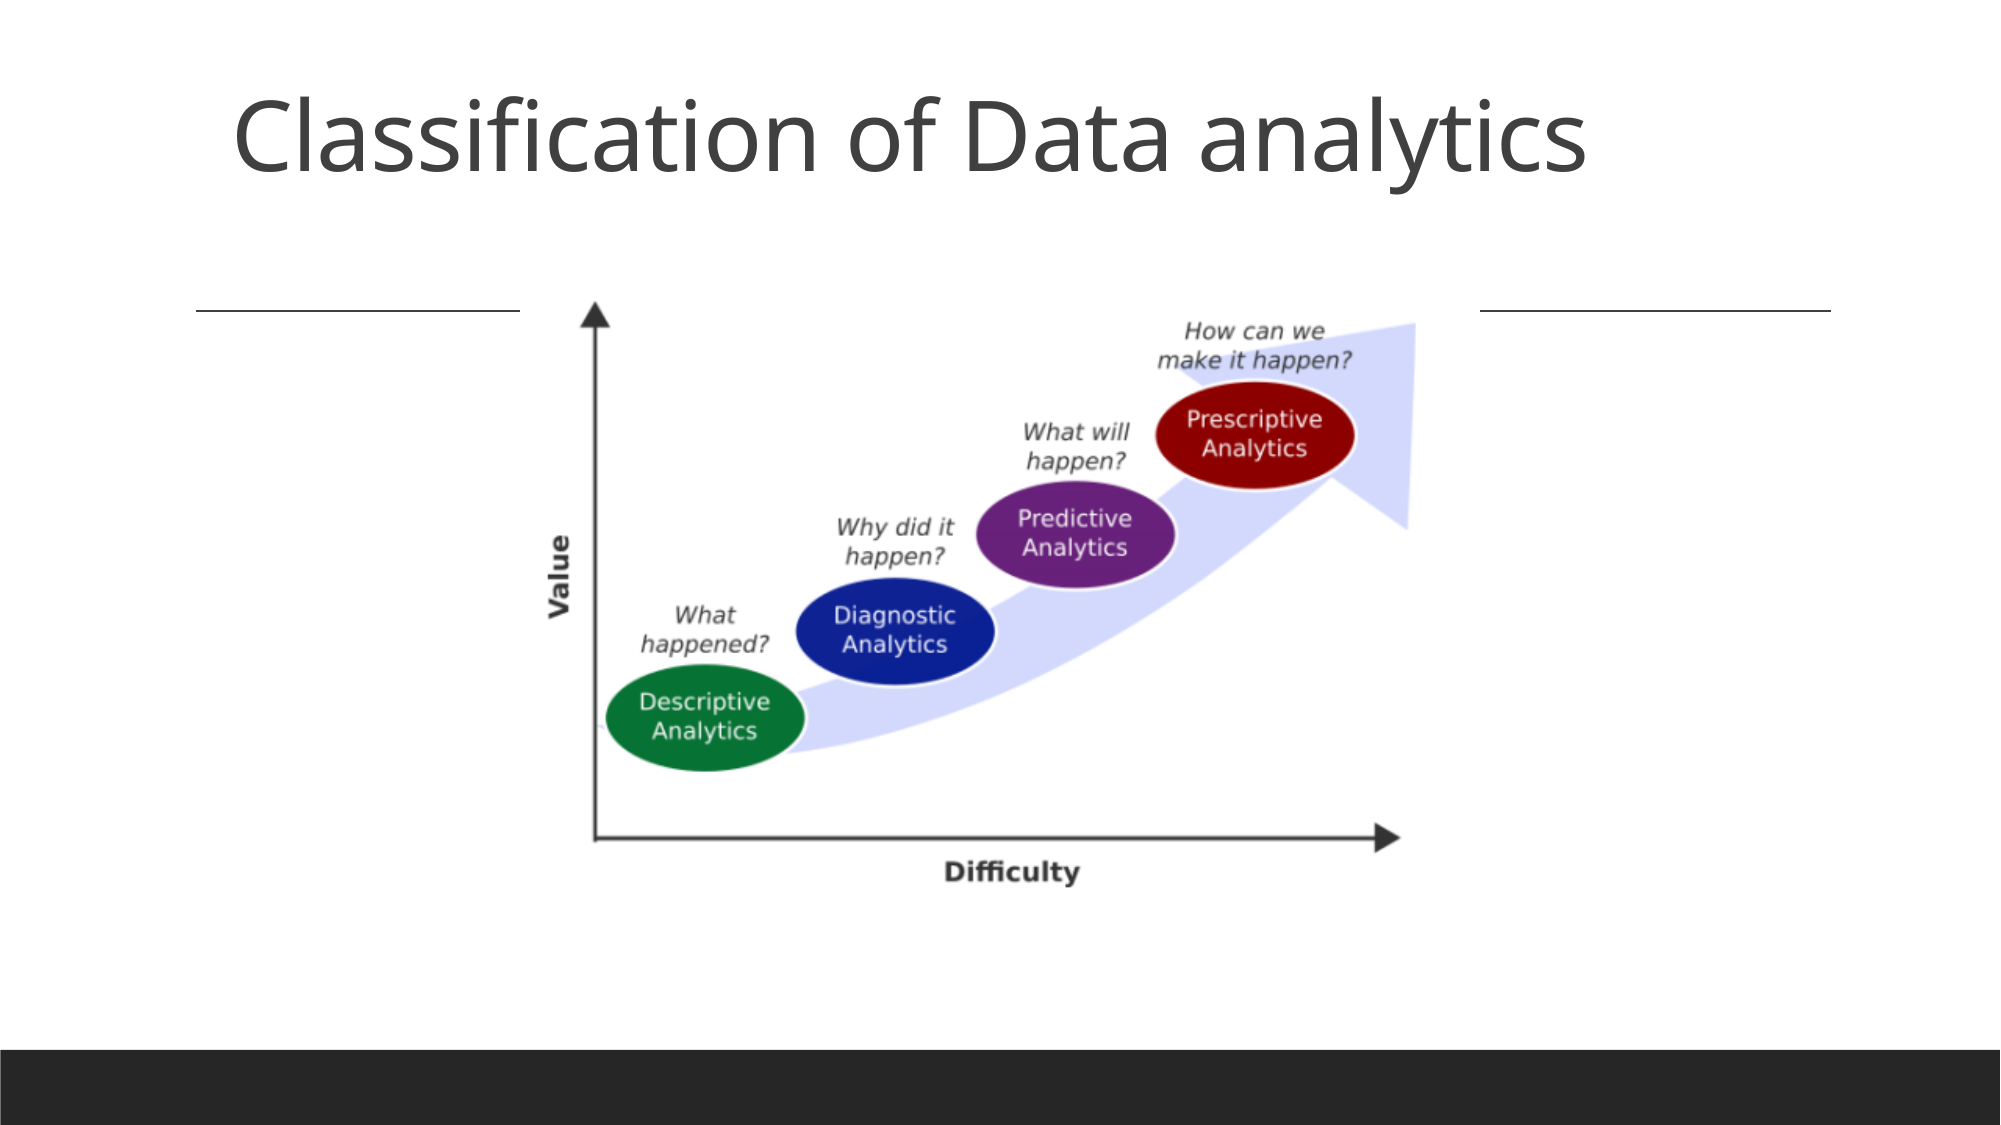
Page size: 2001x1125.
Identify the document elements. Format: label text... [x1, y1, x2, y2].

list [519, 291, 1481, 901]
title Classification of Data analytics [216, 12, 2000, 200]
